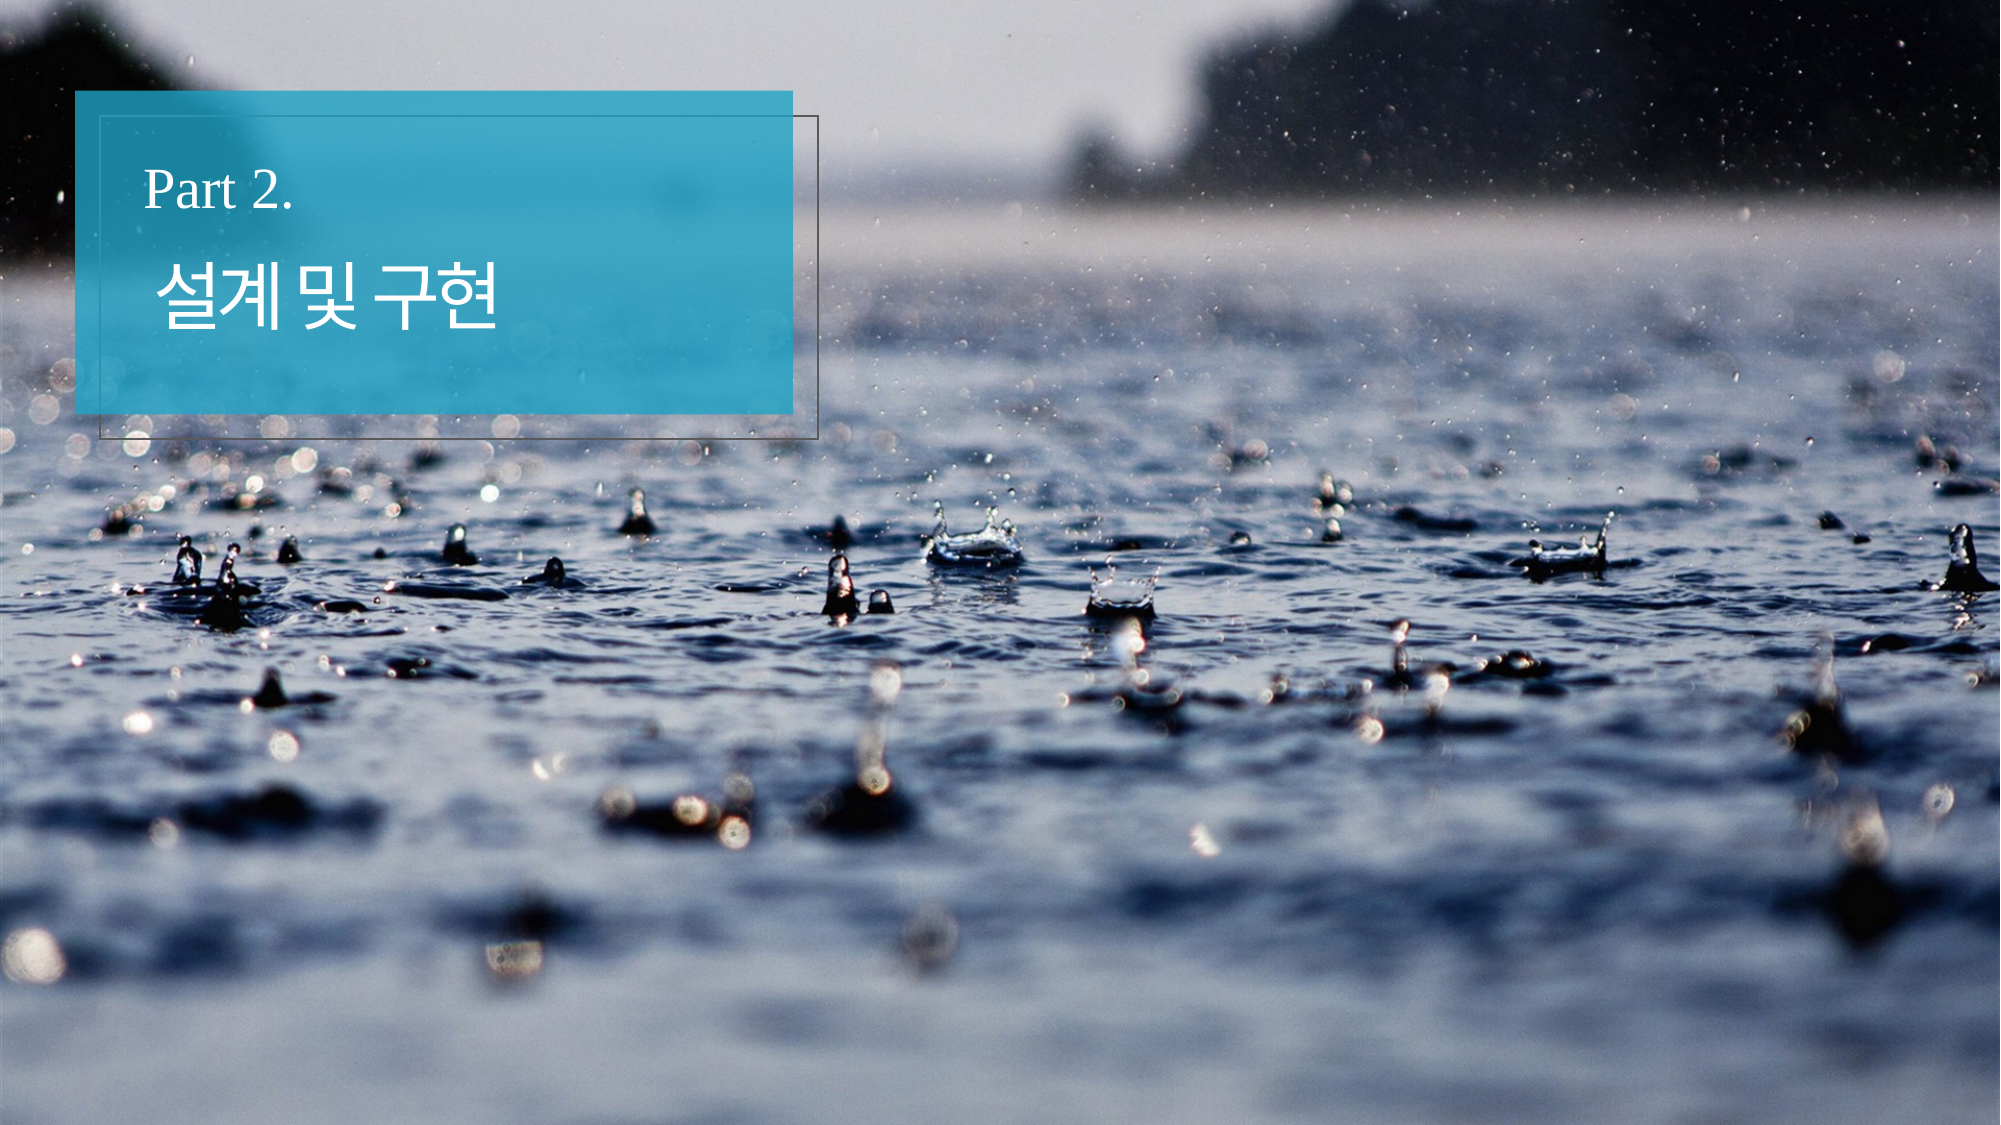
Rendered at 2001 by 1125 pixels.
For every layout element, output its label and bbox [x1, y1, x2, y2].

picture [0, 0, 2000, 1125]
text_box [74, 90, 818, 440]
